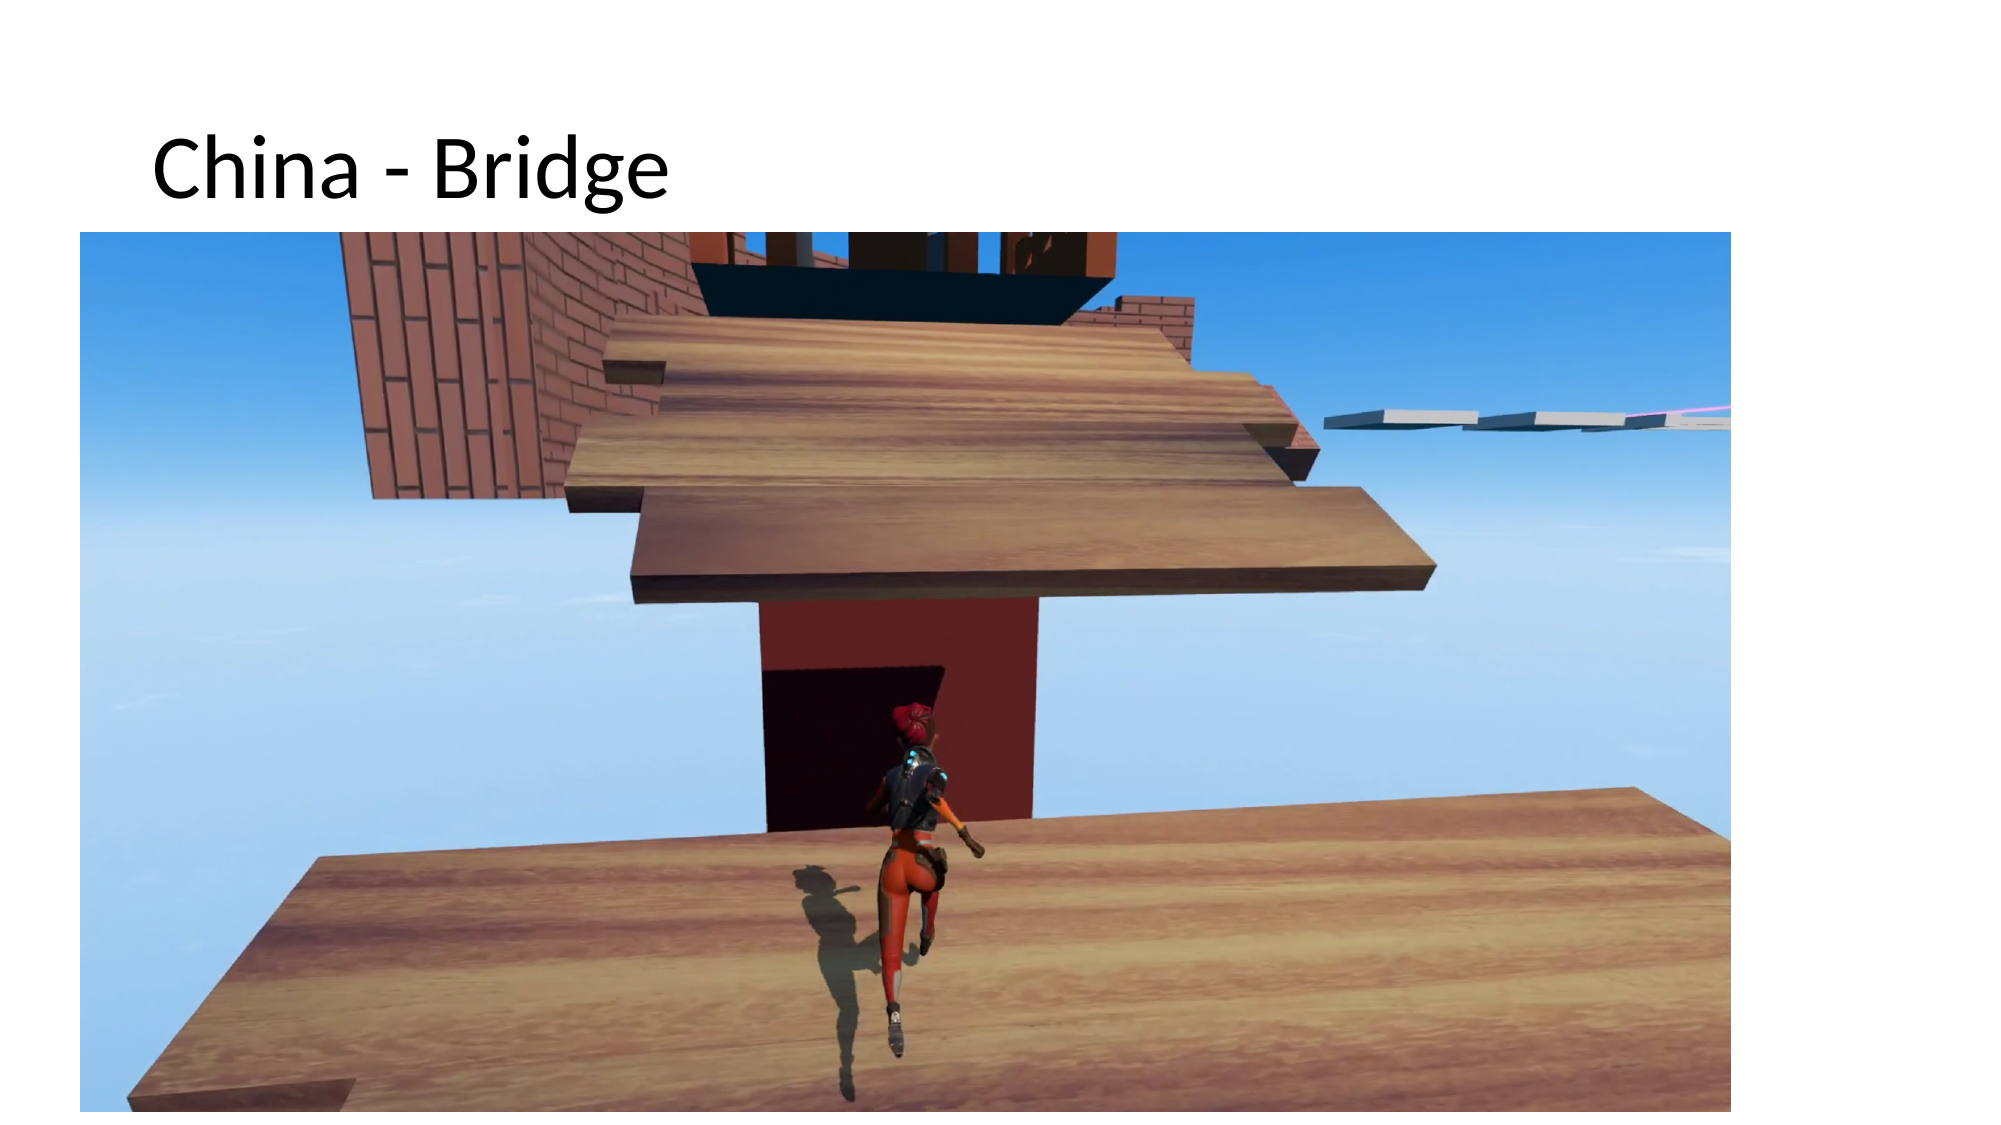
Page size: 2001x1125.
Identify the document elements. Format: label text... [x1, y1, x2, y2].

title China - Bridge [137, 59, 1863, 278]
picture [79, 232, 1731, 1112]
